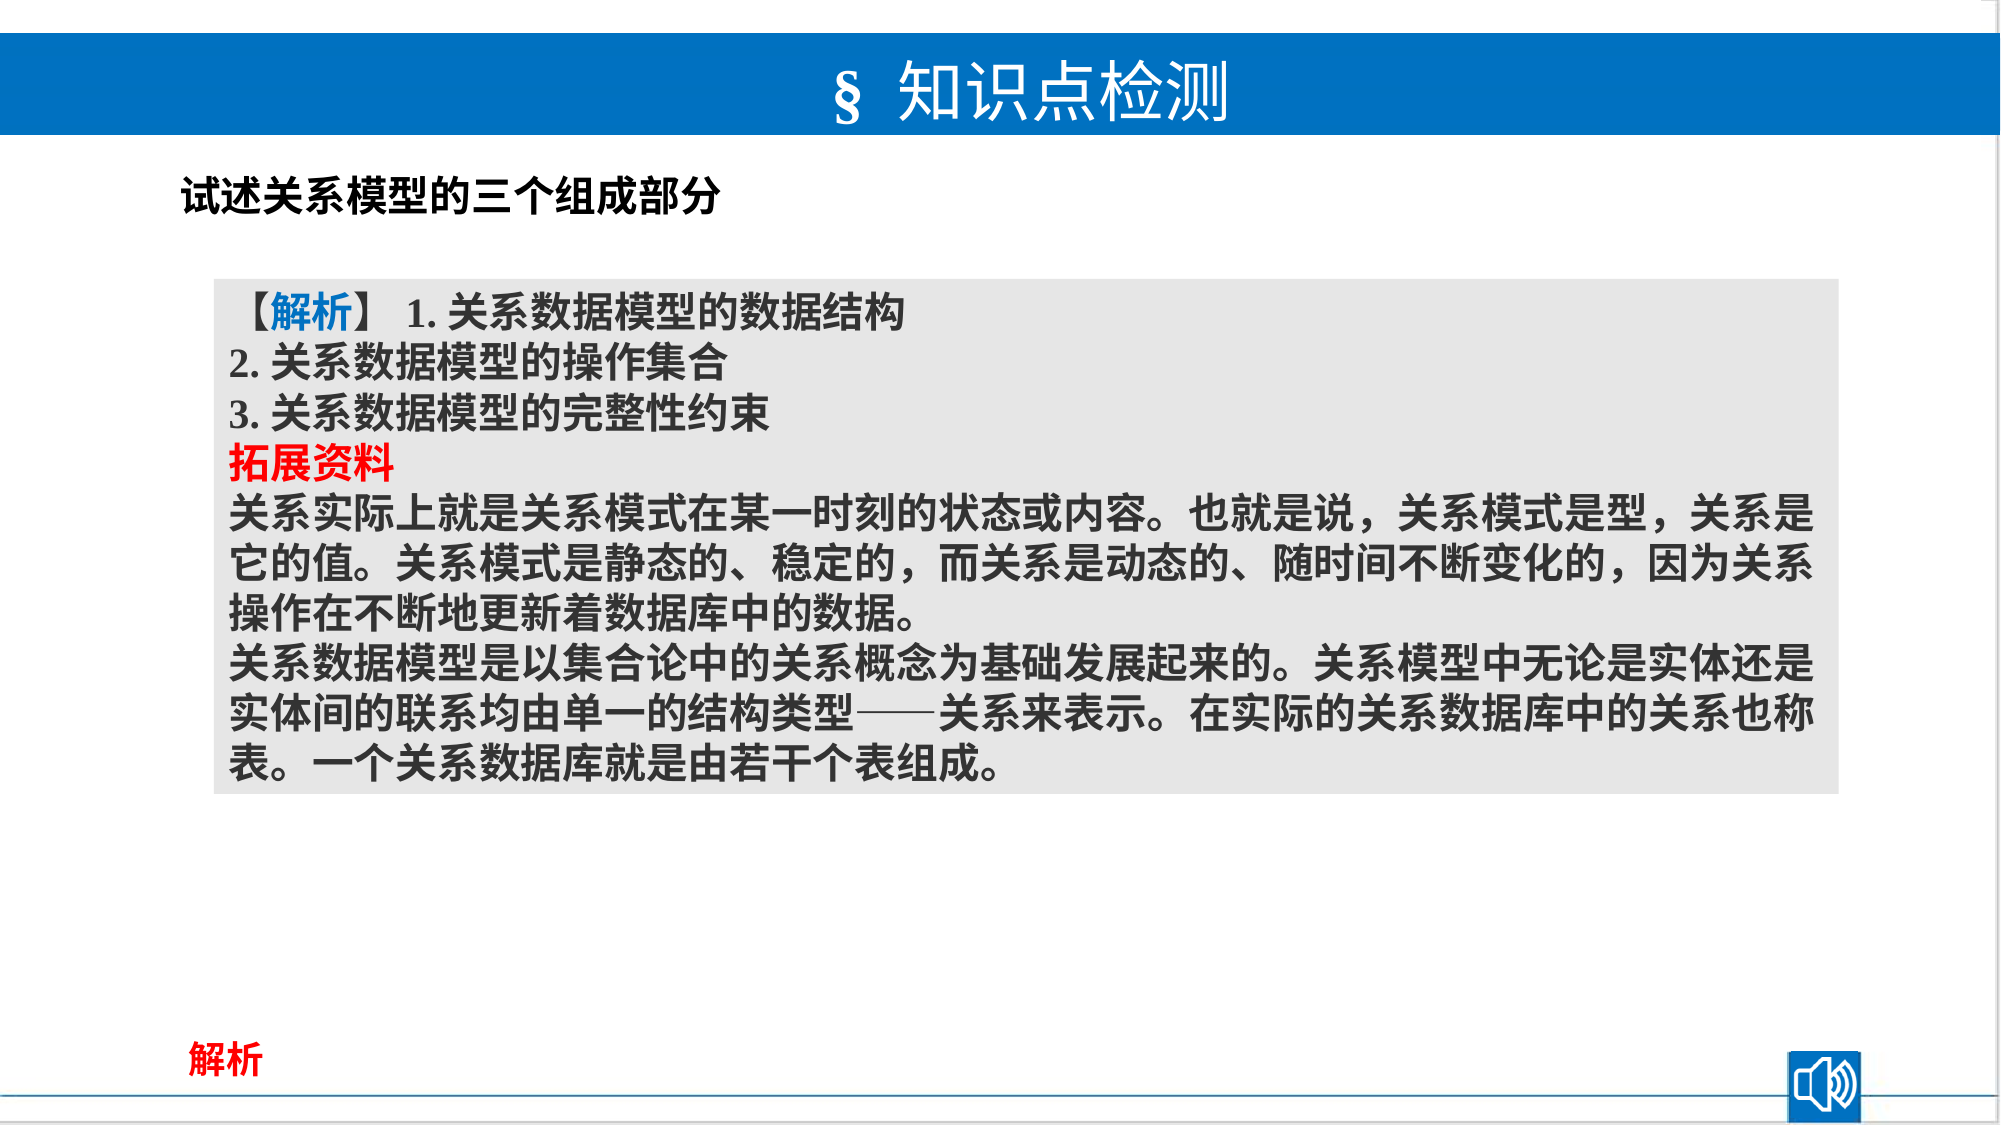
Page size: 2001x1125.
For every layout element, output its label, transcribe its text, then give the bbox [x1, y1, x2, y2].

text_box 答案 解析 下一题 [31, 1023, 622, 1083]
text_box 解析 [173, 1028, 279, 1089]
text_box 试述关系模型的三个组成部分 [164, 137, 1804, 227]
picture [0, 0, 2001, 1125]
text_box § 知识点检测 [816, 42, 1331, 137]
text_box 【解析】1.关系数据模型的数据结构 2.关系数据模型的操作集合 3.关系数据模型的完整性约束 拓展资料 关系实际上就是关系模式在某一时刻的状态或内容。也就是说，关系模式是型，关系是它的值。关系模式是静态的、稳定的，而关系是动态的、随时间不断变化的，因为关系操作在不断地更新着数据库中的数据。 关系数据模型是以集合论中的关系概念为基础发展起来的。关系模型中无论是实体还是实体间的联系均由单一的结构类型——关系来表示。在实际的关系数据库中的关系也称表。一个关系数据库就是由若干个表组成。 [213, 278, 1839, 794]
